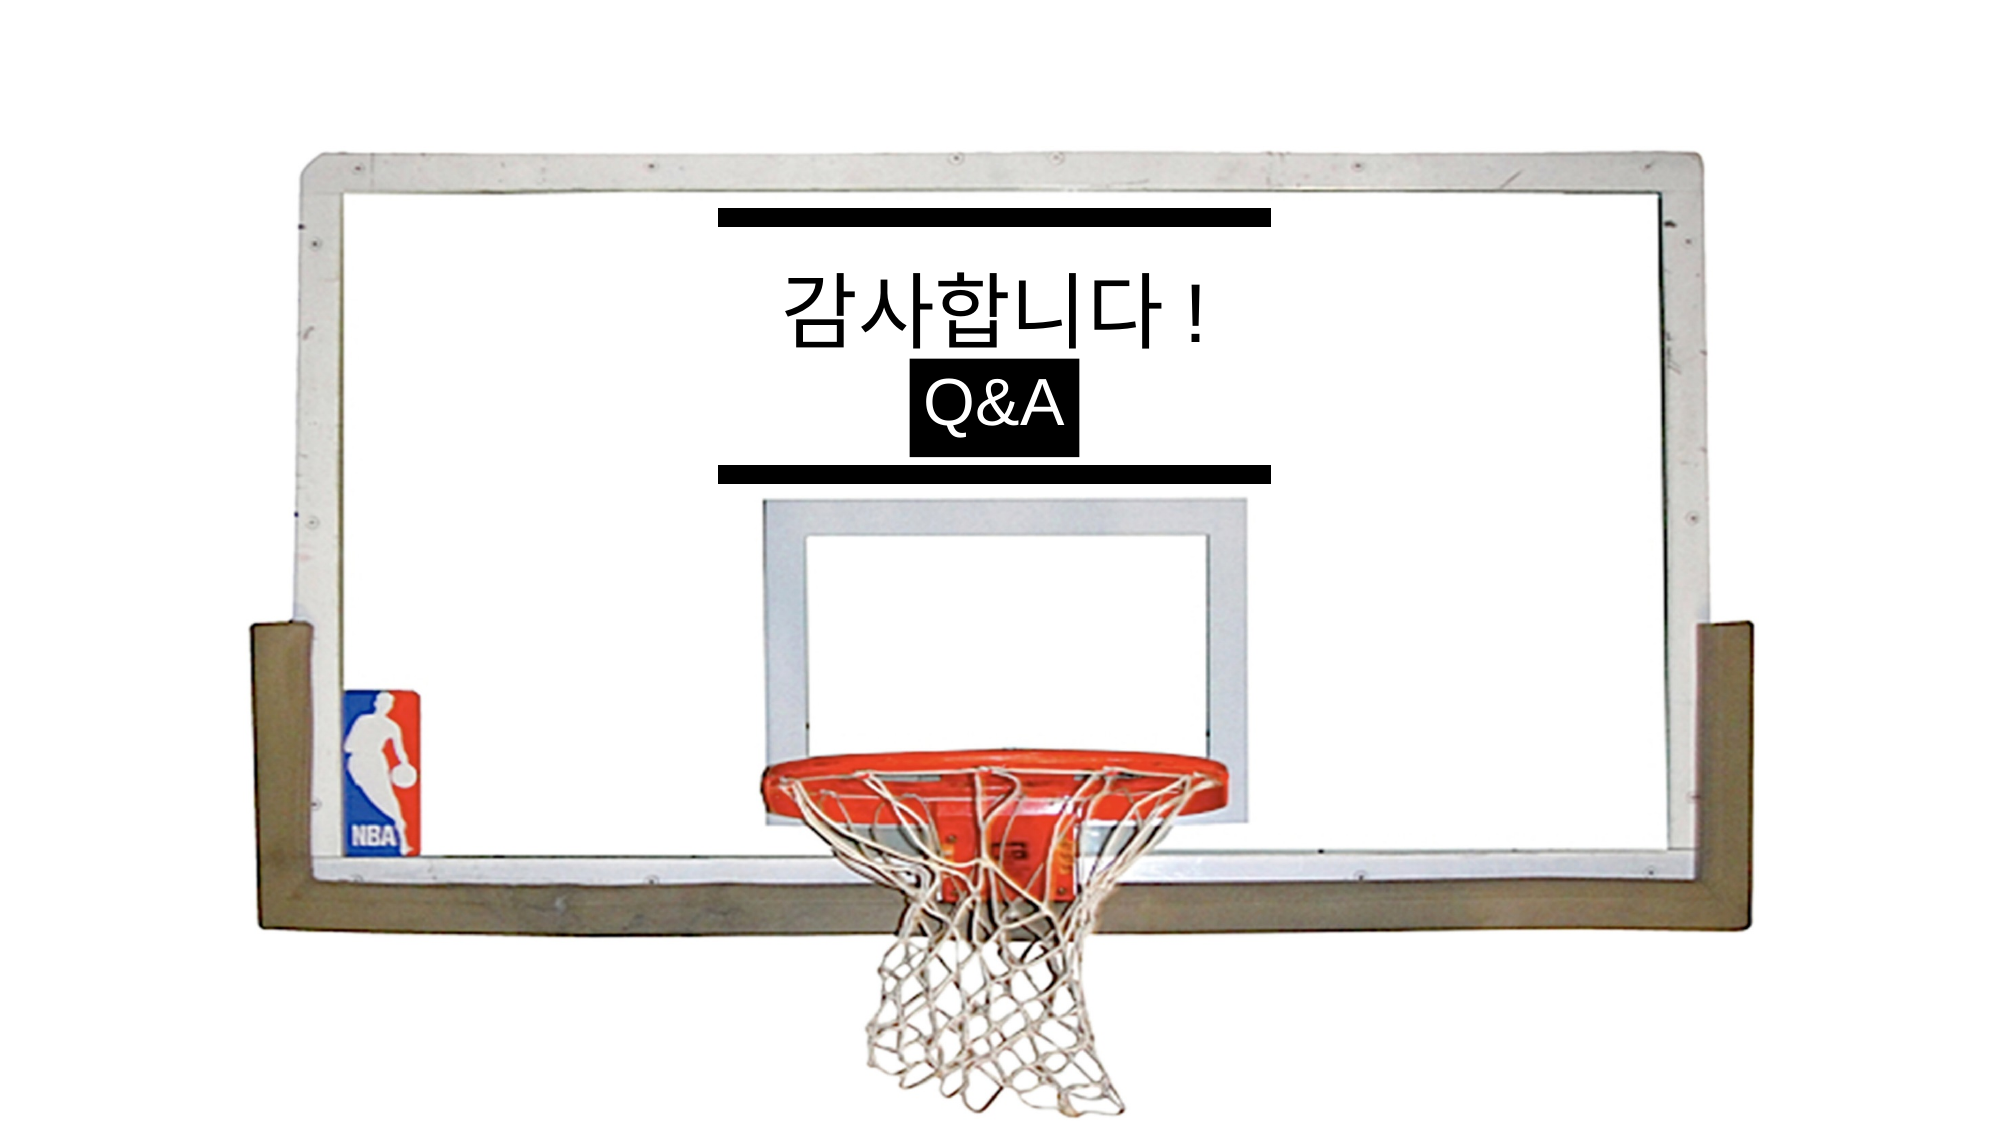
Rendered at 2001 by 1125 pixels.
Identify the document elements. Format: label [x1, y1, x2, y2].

picture [221, 146, 1782, 1125]
